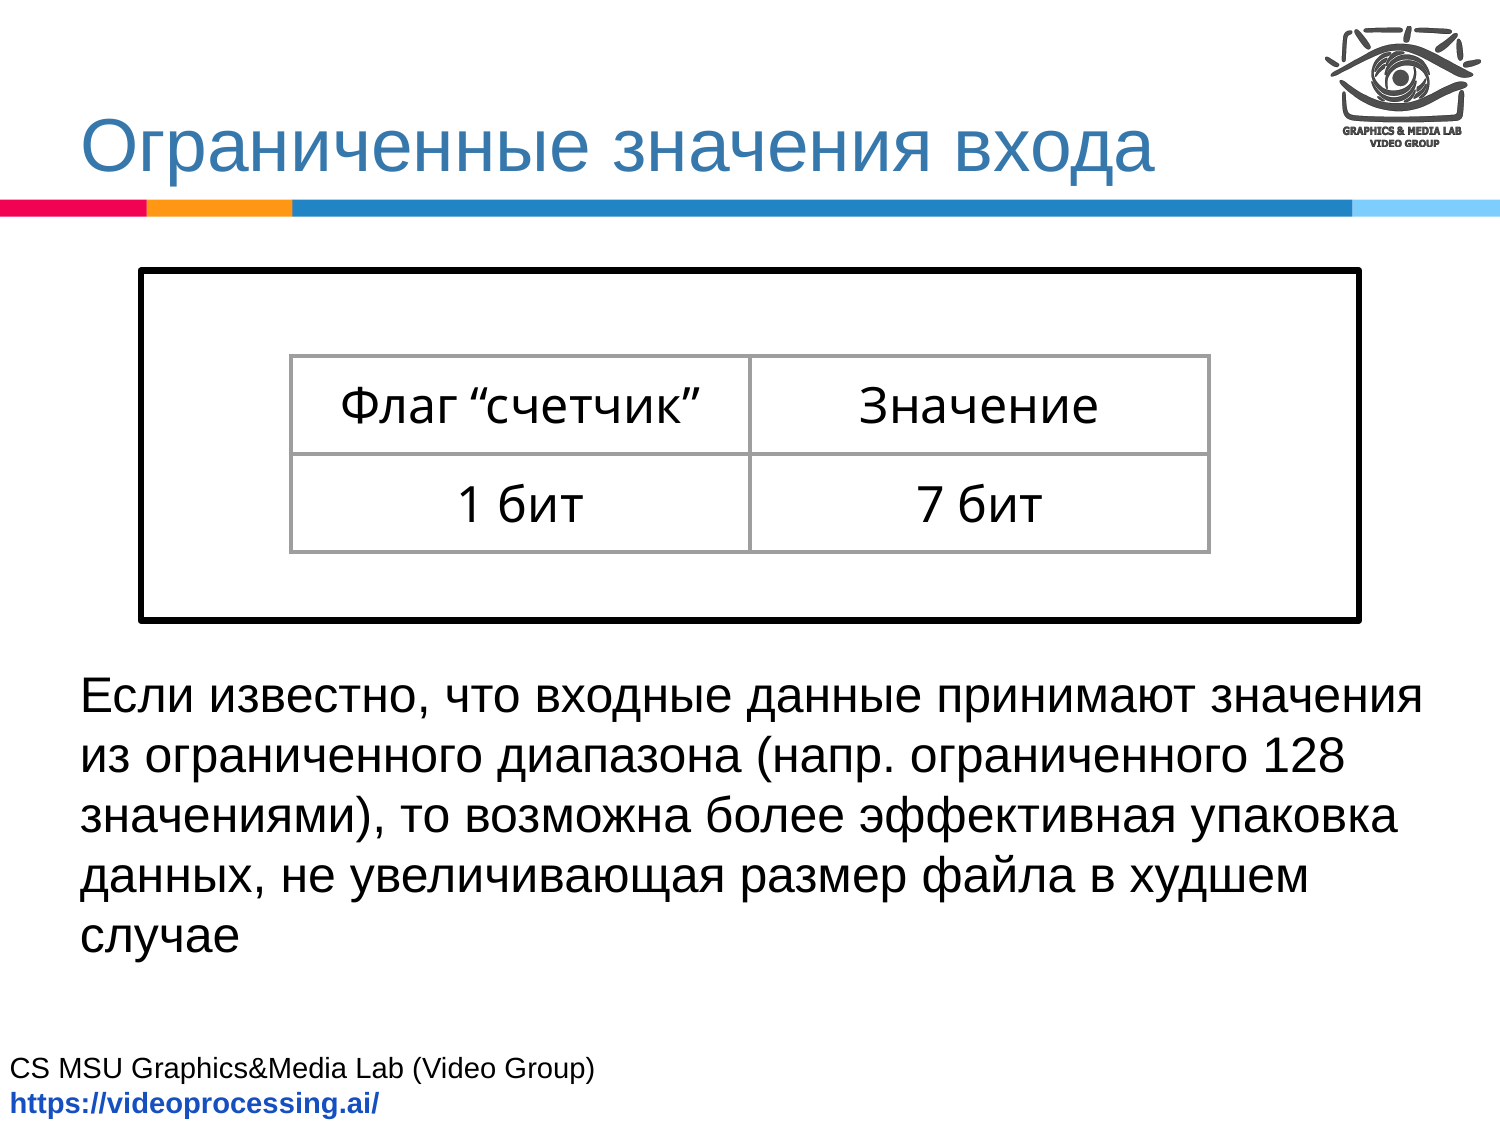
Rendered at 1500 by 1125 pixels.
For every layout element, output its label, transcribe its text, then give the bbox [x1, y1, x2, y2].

list Если известно, что входные данные принимают значения из ограниченного диапазона (напр. ограниченного 128 значениями), то возможна более эффективная упаковка данных, не увеличивающая размер файла в худшем случае [64, 654, 1459, 1125]
table_header Флаг “счетчик” [293, 358, 748, 452]
table_cell 7 бит [752, 456, 1207, 550]
table_header Значение [752, 358, 1207, 452]
text_box [140, 270, 1359, 621]
title Ограниченные значения входа [64, 6, 1316, 195]
table_cell 1 бит [293, 456, 748, 550]
picture [1325, 26, 1481, 147]
